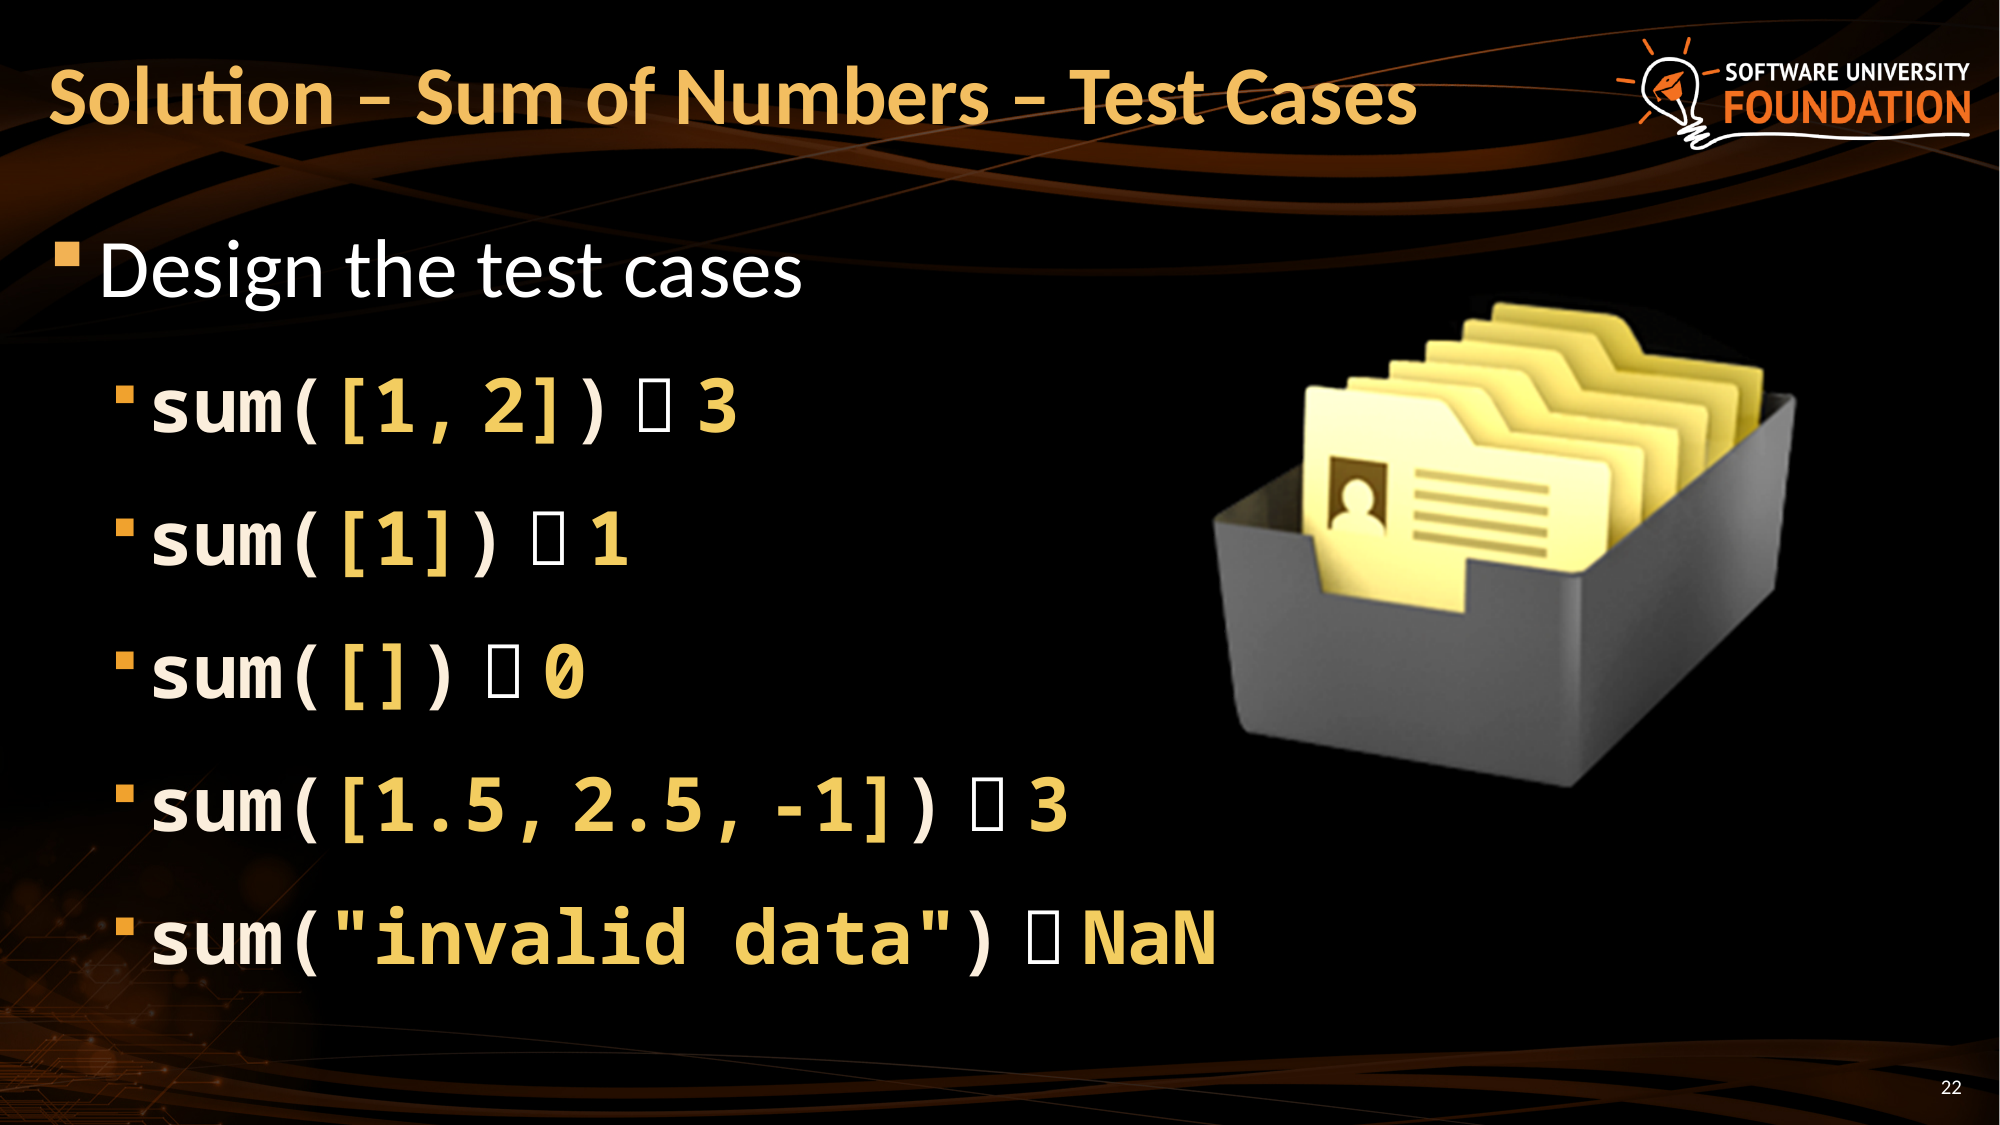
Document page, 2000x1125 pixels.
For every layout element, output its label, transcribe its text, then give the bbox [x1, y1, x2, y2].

picture [0, 0, 2000, 1125]
title Solution – Sum of Numbers – Test Cases [30, 6, 1602, 189]
list Design the test cases sum([1, 2])  3 sum([1])  1 sum([])  0 sum([1.5, 2.5, -1])  3 sum("invalid data")  NaN [31, 188, 1968, 1103]
